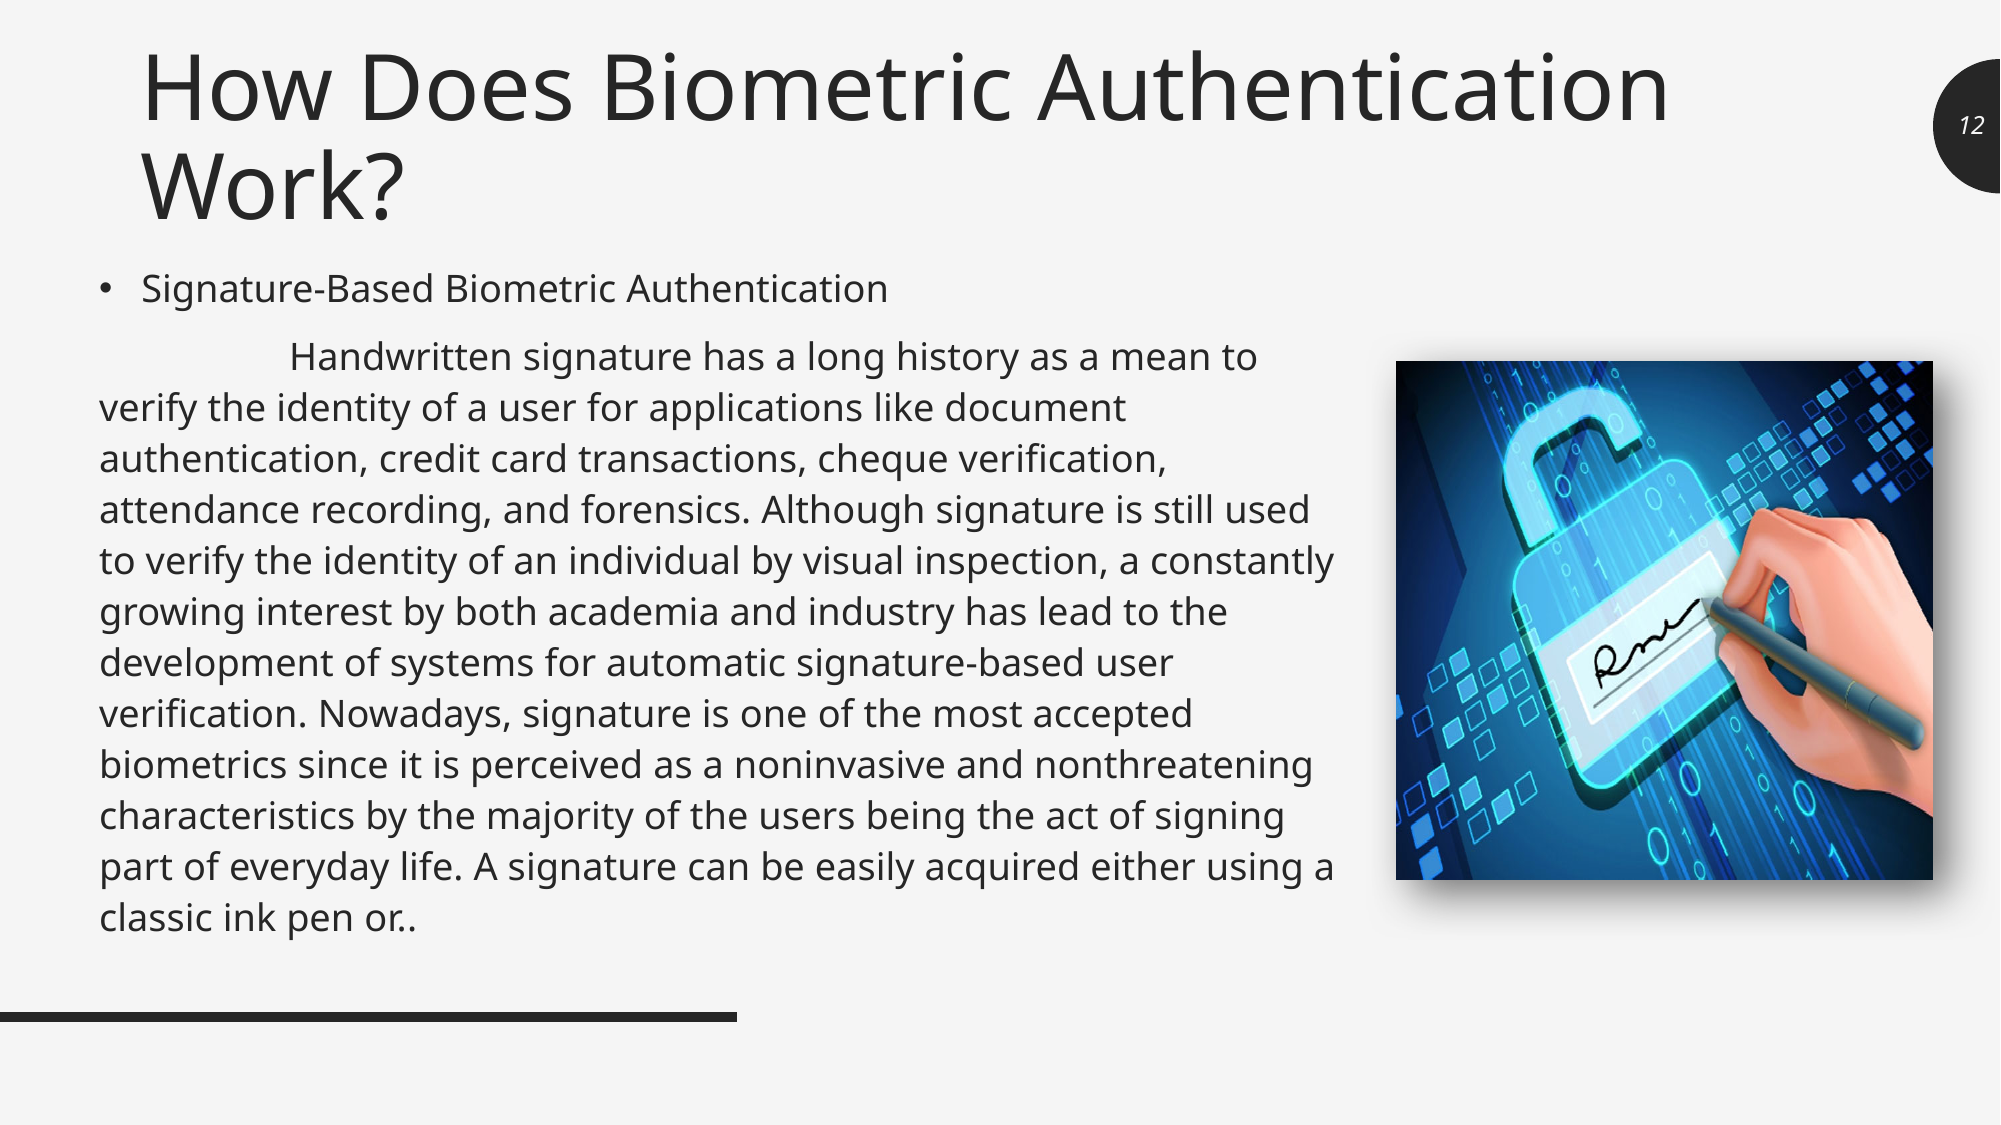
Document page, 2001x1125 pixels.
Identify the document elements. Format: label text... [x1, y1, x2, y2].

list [1396, 361, 1933, 880]
slide_number 12 [1933, 96, 2000, 157]
list Signature-Based Biometric Authentication Handwritten signature has a long history as a mean to verify the identity of a user for applications like document authentication, credit card transactions, cheque verification, attendance recording, and forensics. Although signature is still used to verify the identity of an individual by visual inspection, a constantly growing interest by both academia and industry has lead to the development of systems for automatic signature-based user verification. Nowadays, signature is one of the most accepted biometrics since it is perceived as a noninvasive and nonthreatening characteristics by the majority of the users being the act of signing part of everyday life. A signature can be easily acquired either using a classic ink pen or.. [84, 251, 1369, 954]
title How Does Biometric Authentication Work? [125, 57, 1875, 223]
